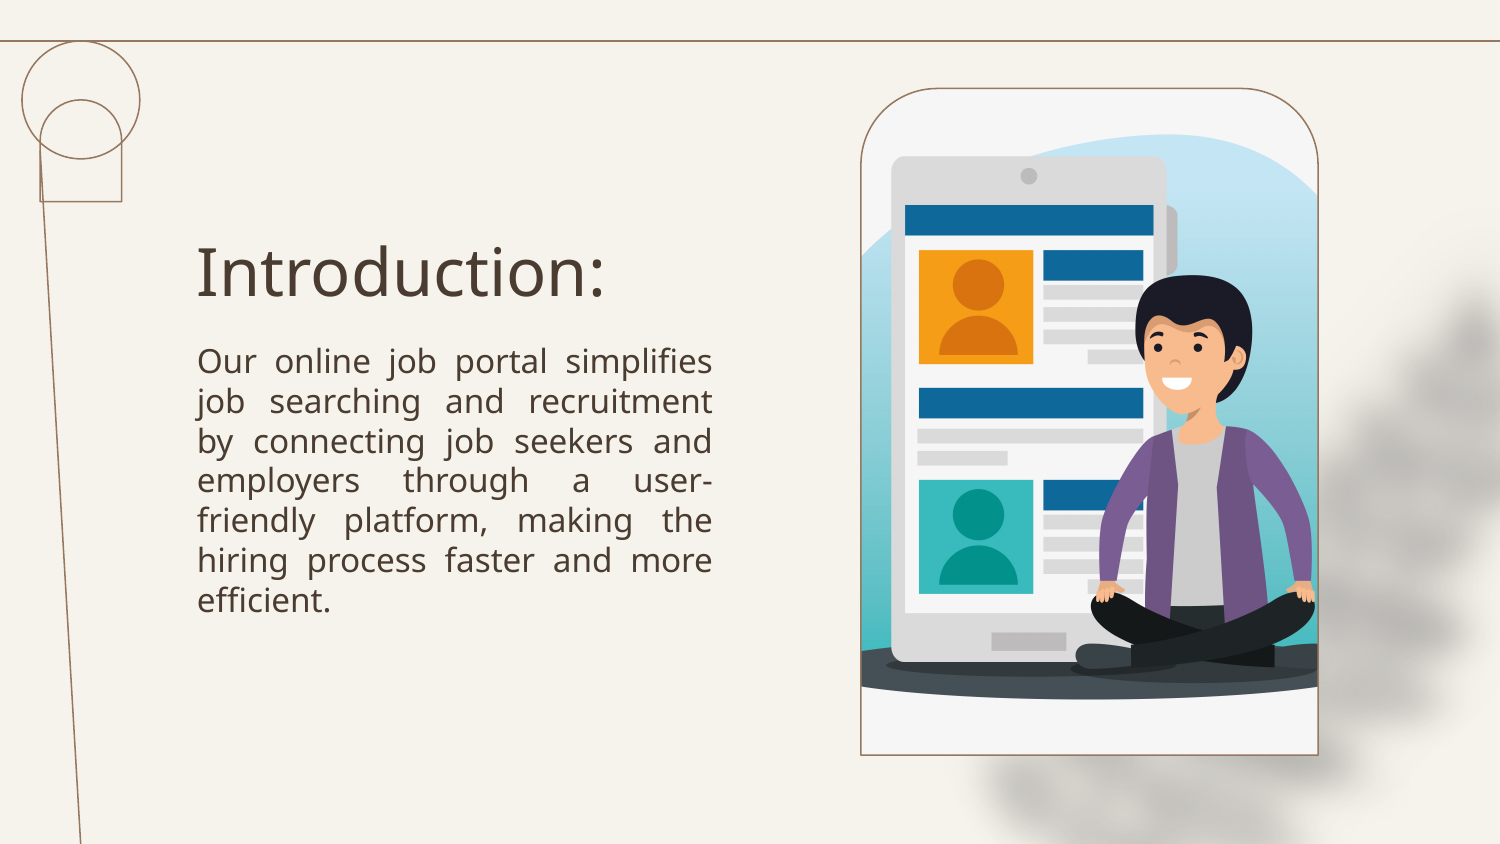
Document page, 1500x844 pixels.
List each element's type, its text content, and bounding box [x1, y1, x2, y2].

subtitle Our online job portal simplifies job searching and recruitment by connecting job seekers and employers through a user-friendly platform, making the hiring process faster and more efficient. [181, 324, 729, 613]
picture [860, 88, 1500, 844]
title Introduction: [181, 230, 729, 324]
